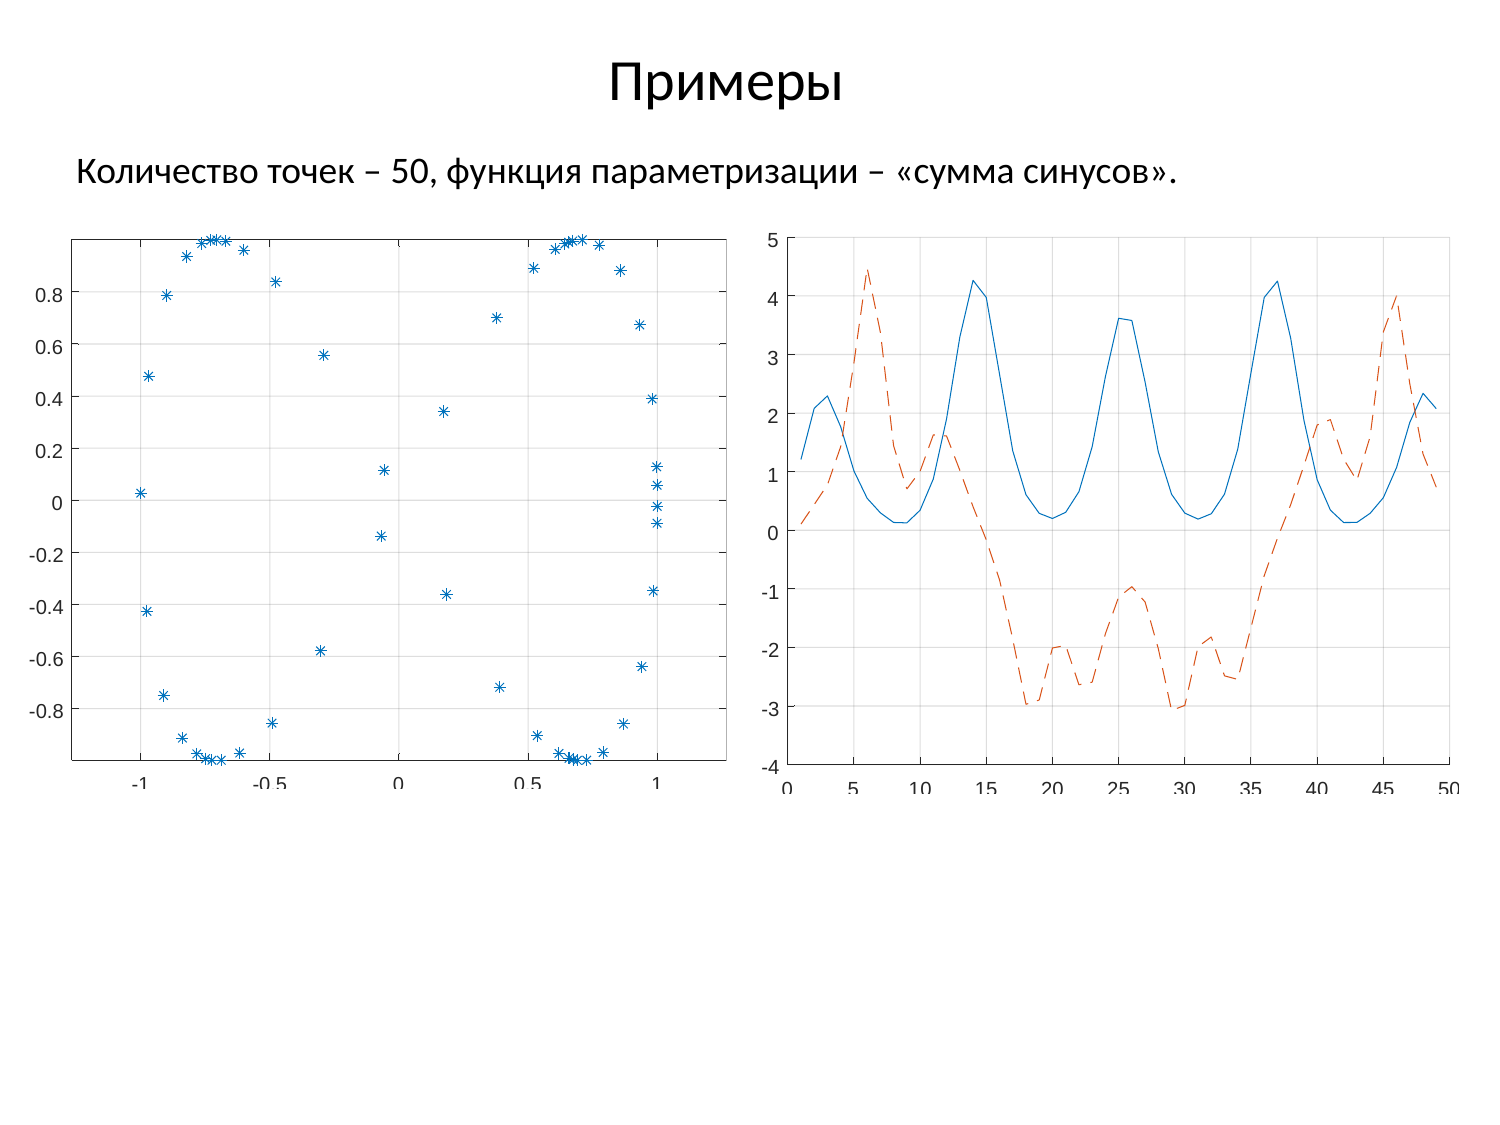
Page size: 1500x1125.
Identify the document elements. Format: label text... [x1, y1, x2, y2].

text_box Количество точек – 50, функция параметризации – «сумма синусов». [61, 139, 1439, 199]
title Примеры [58, 35, 1395, 129]
picture [29, 231, 727, 789]
picture [761, 231, 1459, 794]
